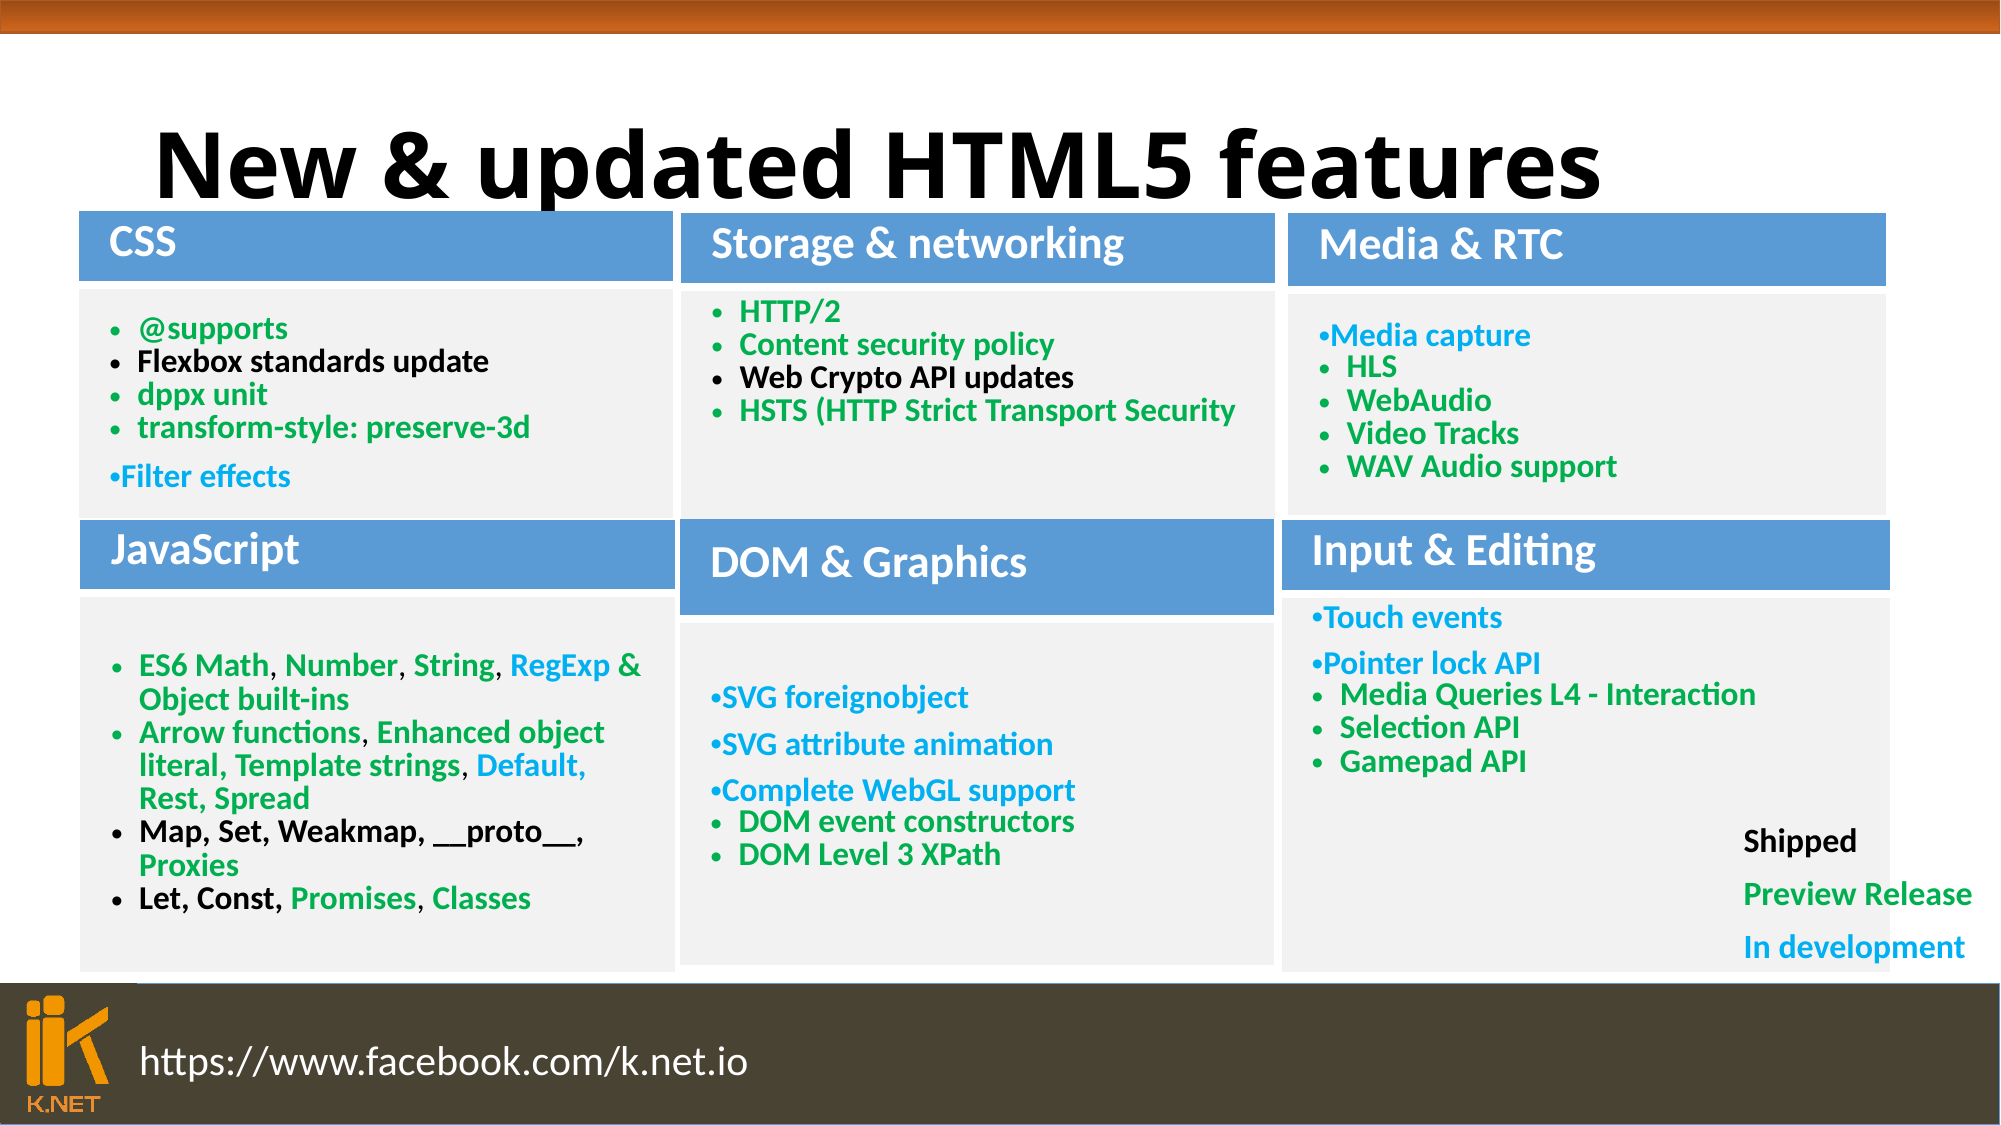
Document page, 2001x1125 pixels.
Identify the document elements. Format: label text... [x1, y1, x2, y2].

table_cell HTTP/2 Content security policy Web Crypto API updates HSTS (HTTP Strict Transport Security [681, 291, 1275, 519]
text_box Shipped Preview Release In development [1713, 798, 2000, 991]
table_cell Media capture HLS WebAudio Video Tracks WAV Audio support [1288, 294, 1886, 515]
table_header Media & RTC [1288, 213, 1886, 286]
table_header Storage & networking [681, 213, 1275, 283]
table_cell Touch events Pointer lock API Media Queries L4 - Interaction Selection API Gamepad API [1282, 598, 1890, 972]
table_header DOM & Graphics [680, 519, 1274, 615]
table_cell ES6 Math, Number, String, RegExp & Object built-ins Arrow functions, Enhanced object literal, Template strings, Default, Rest, Spread Map, Set, Weakmap, __proto__, Proxies Let, Const, Promises, Classes [80, 597, 675, 972]
picture [0, 983, 137, 1123]
table_header CSS [79, 211, 673, 281]
table_cell @supports Flexbox standards update dppx unit transform-style: preserve-3d Filter effects [79, 289, 673, 518]
table_cell SVG foreignobject SVG attribute animation Complete WebGL support DOM event constructors DOM Level 3 XPath [680, 623, 1274, 965]
table_header JavaScript [80, 520, 675, 589]
title New & updated HTML5 features [137, 59, 1863, 278]
table_header Input & Editing [1282, 520, 1890, 590]
